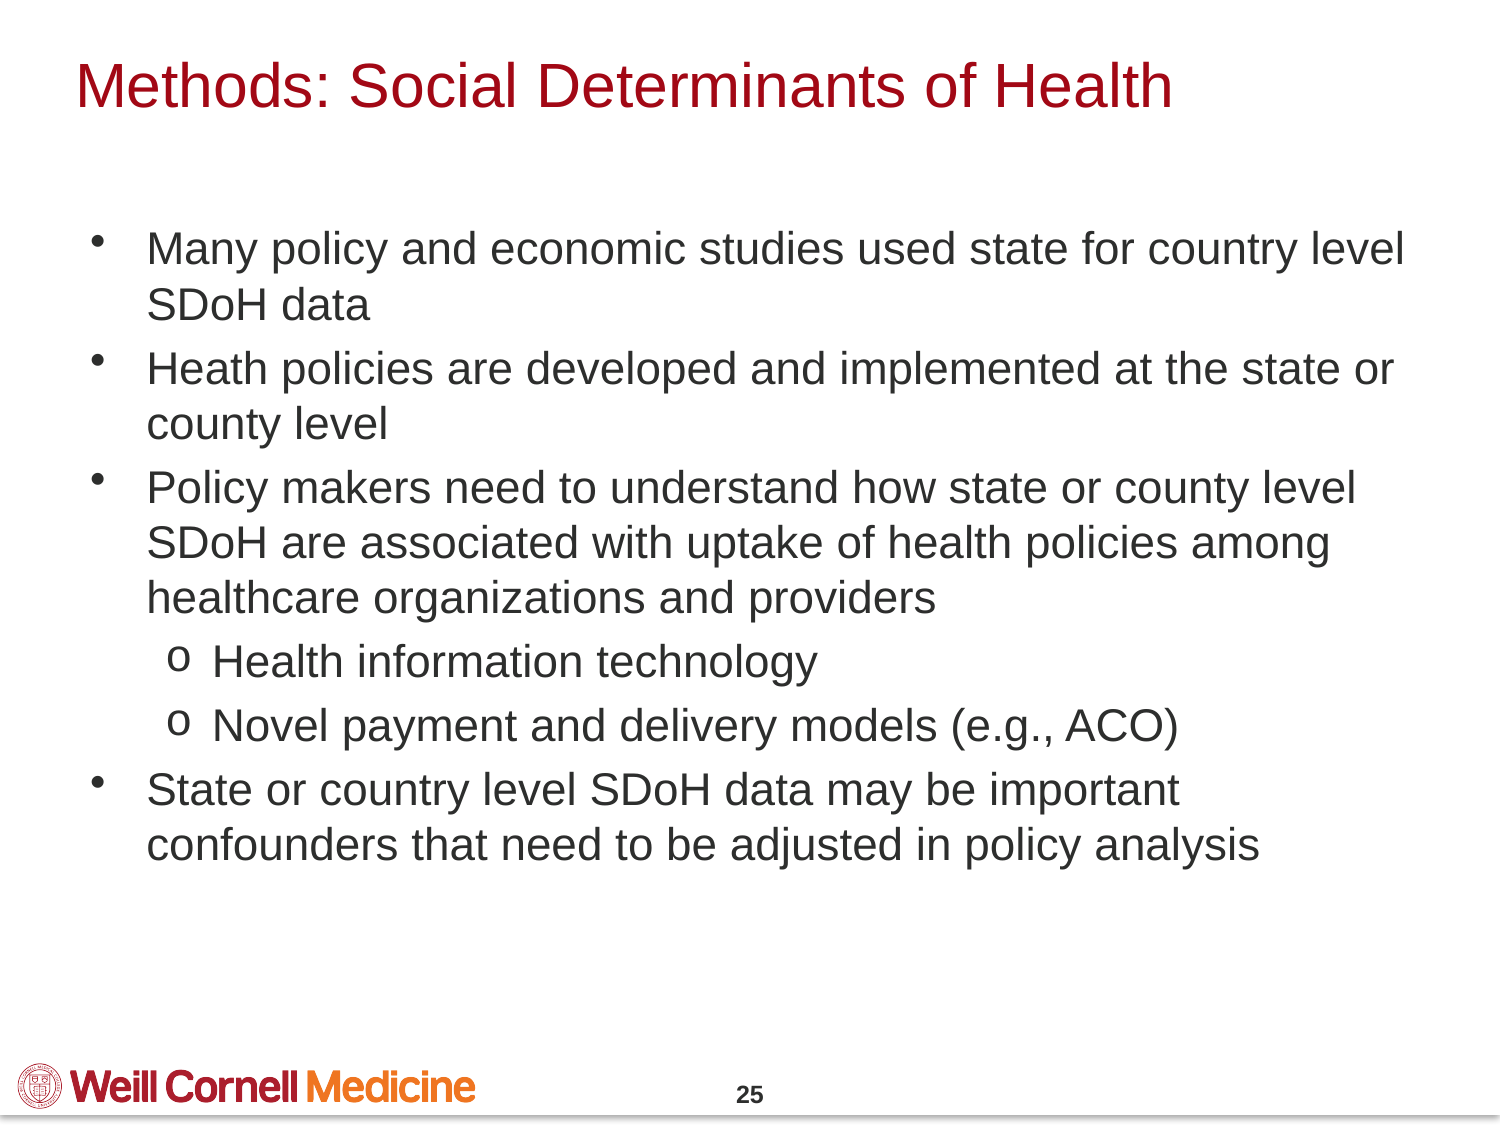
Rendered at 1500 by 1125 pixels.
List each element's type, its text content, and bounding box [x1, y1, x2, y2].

picture [0, 1050, 505, 1125]
list Many policy and economic studies used state for country level SDoH data Heath policies are developed and implemented at the state or county level Policy makers need to understand how state or county level SDoH are associated with uptake of health policies among healthcare organizations and providers Health information technology Novel payment and delivery models (e.g., ACO) State or country level SDoH data may be important confounders that need to be adjusted in policy analysis [75, 211, 1423, 1073]
title Methods: Social Determinants of Health [75, 45, 1425, 200]
